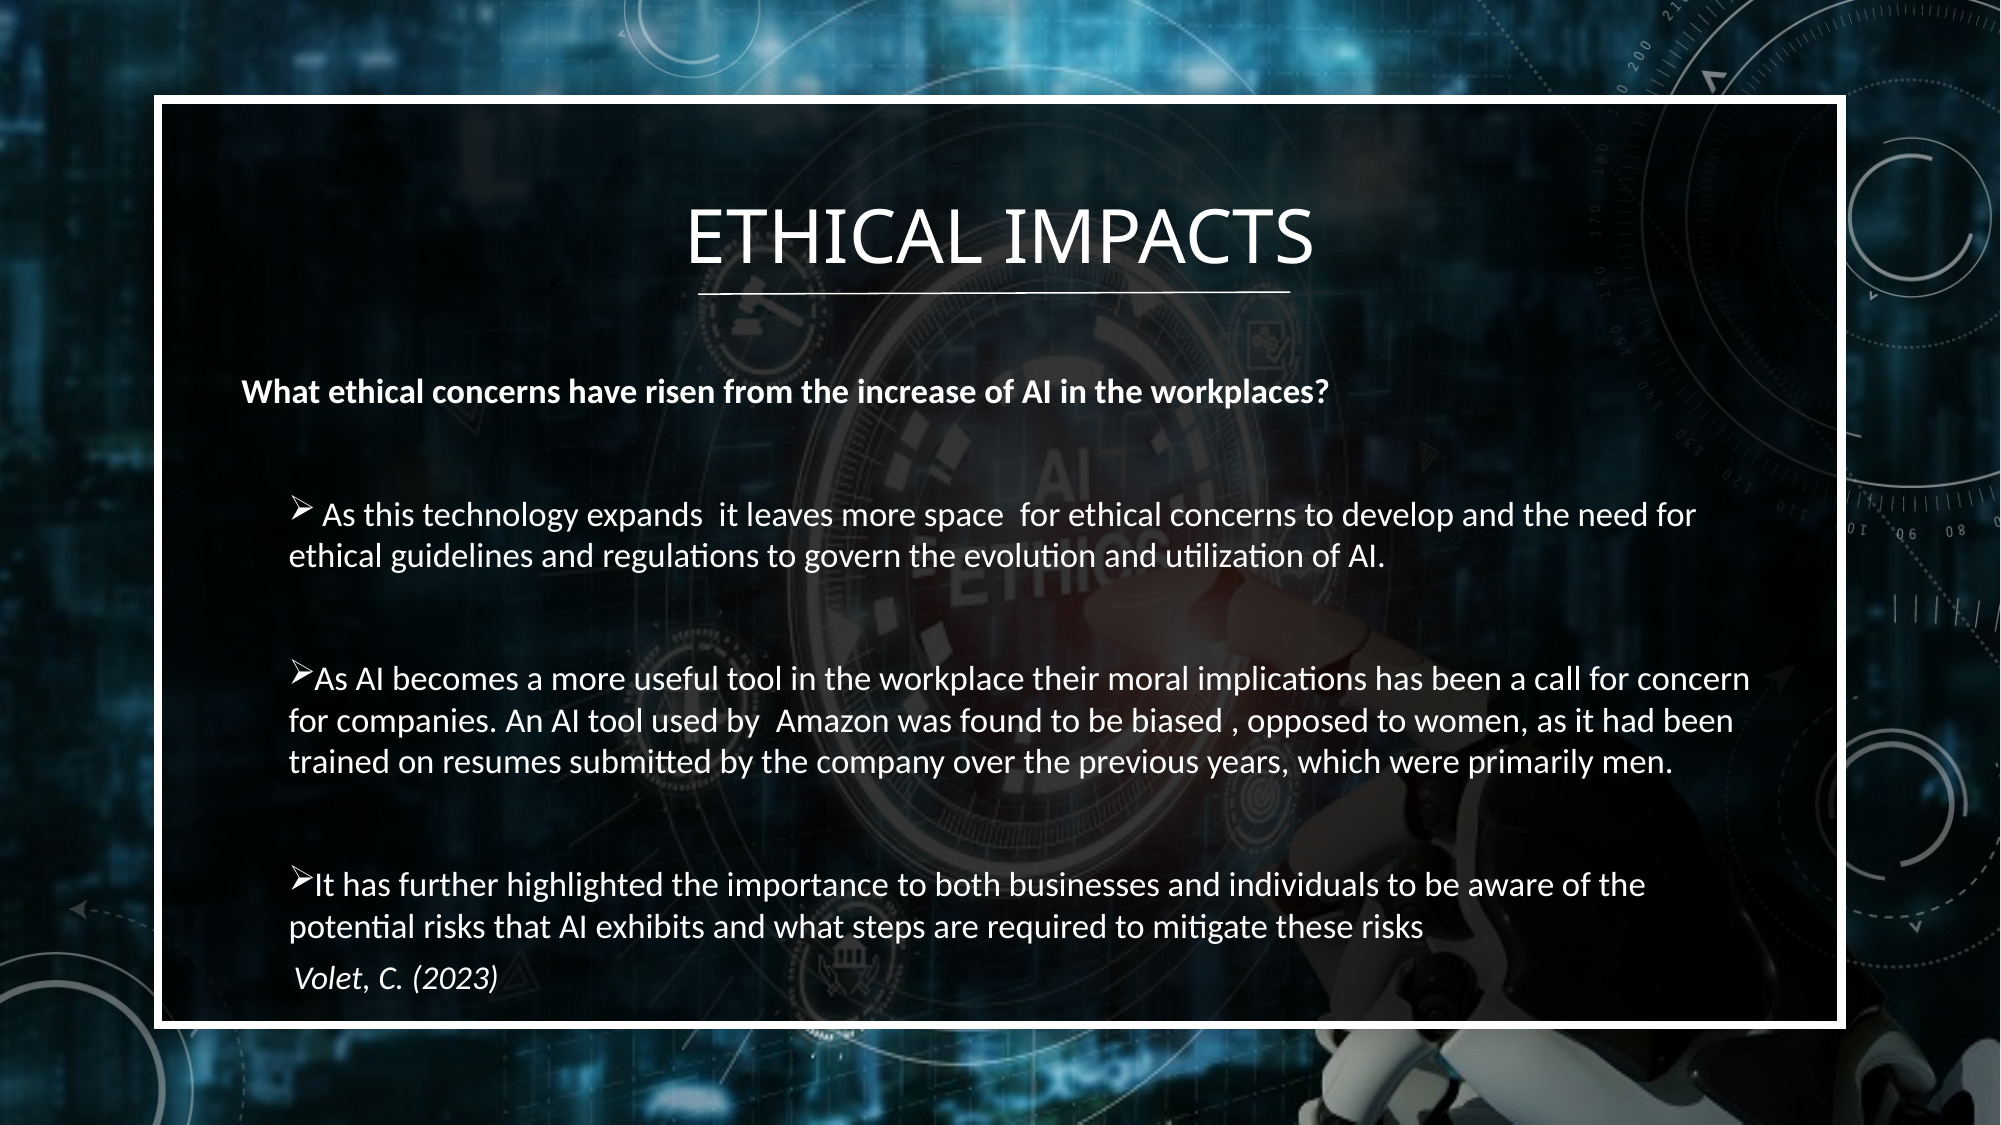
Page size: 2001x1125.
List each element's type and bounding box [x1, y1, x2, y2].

picture [0, 0, 2001, 1125]
text_box [698, 291, 1291, 295]
